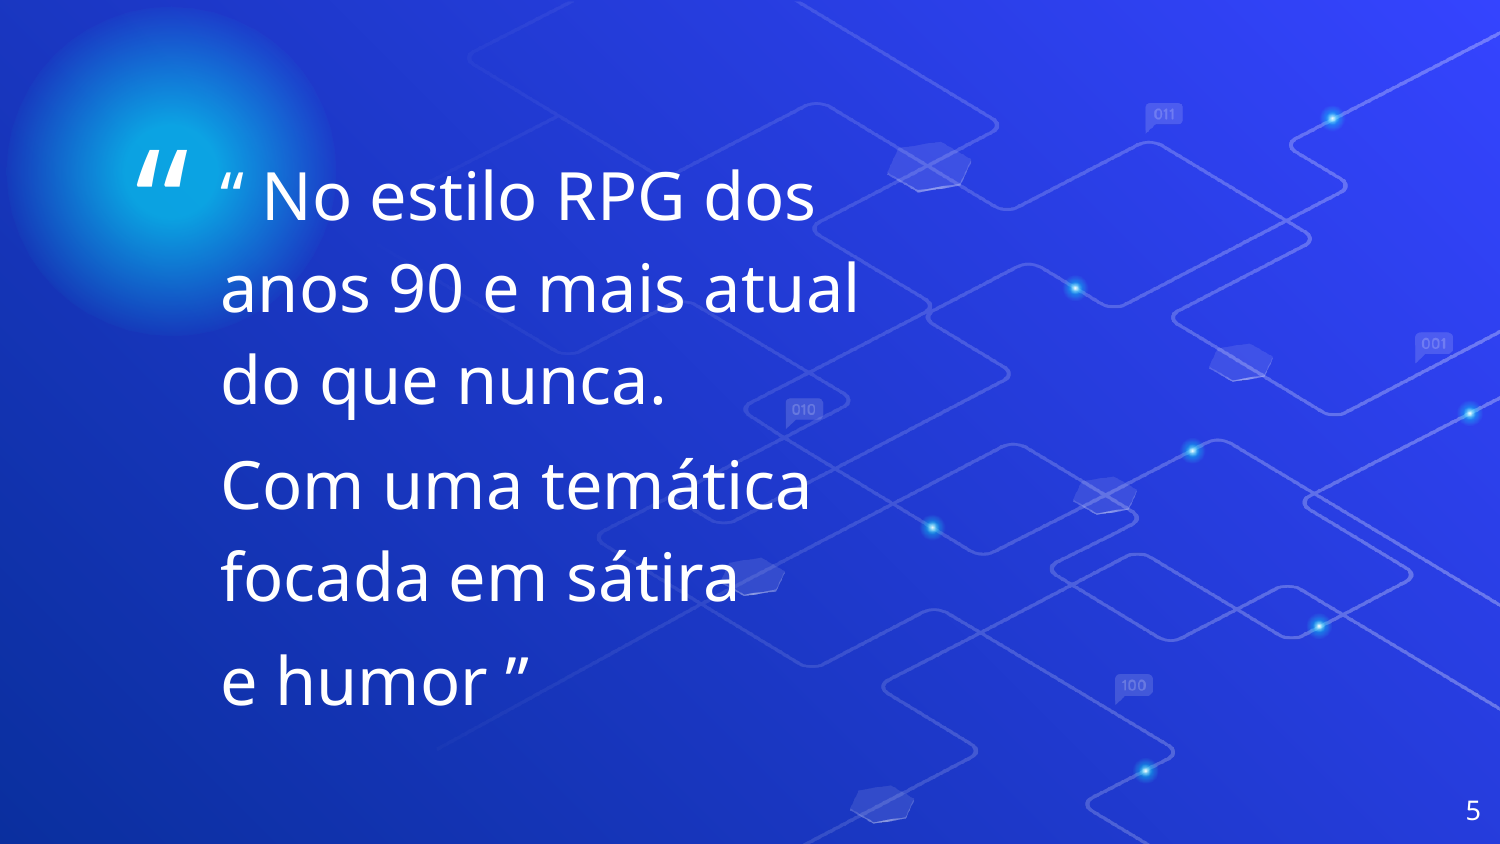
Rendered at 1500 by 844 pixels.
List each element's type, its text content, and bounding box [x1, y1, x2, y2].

list “ No estilo RPG dos anos 90 e mais atual do que nunca. Com uma temática focada em sátira e humor ” [220, 142, 908, 748]
picture [0, 0, 1500, 844]
slide_number 5 [1391, 779, 1482, 844]
